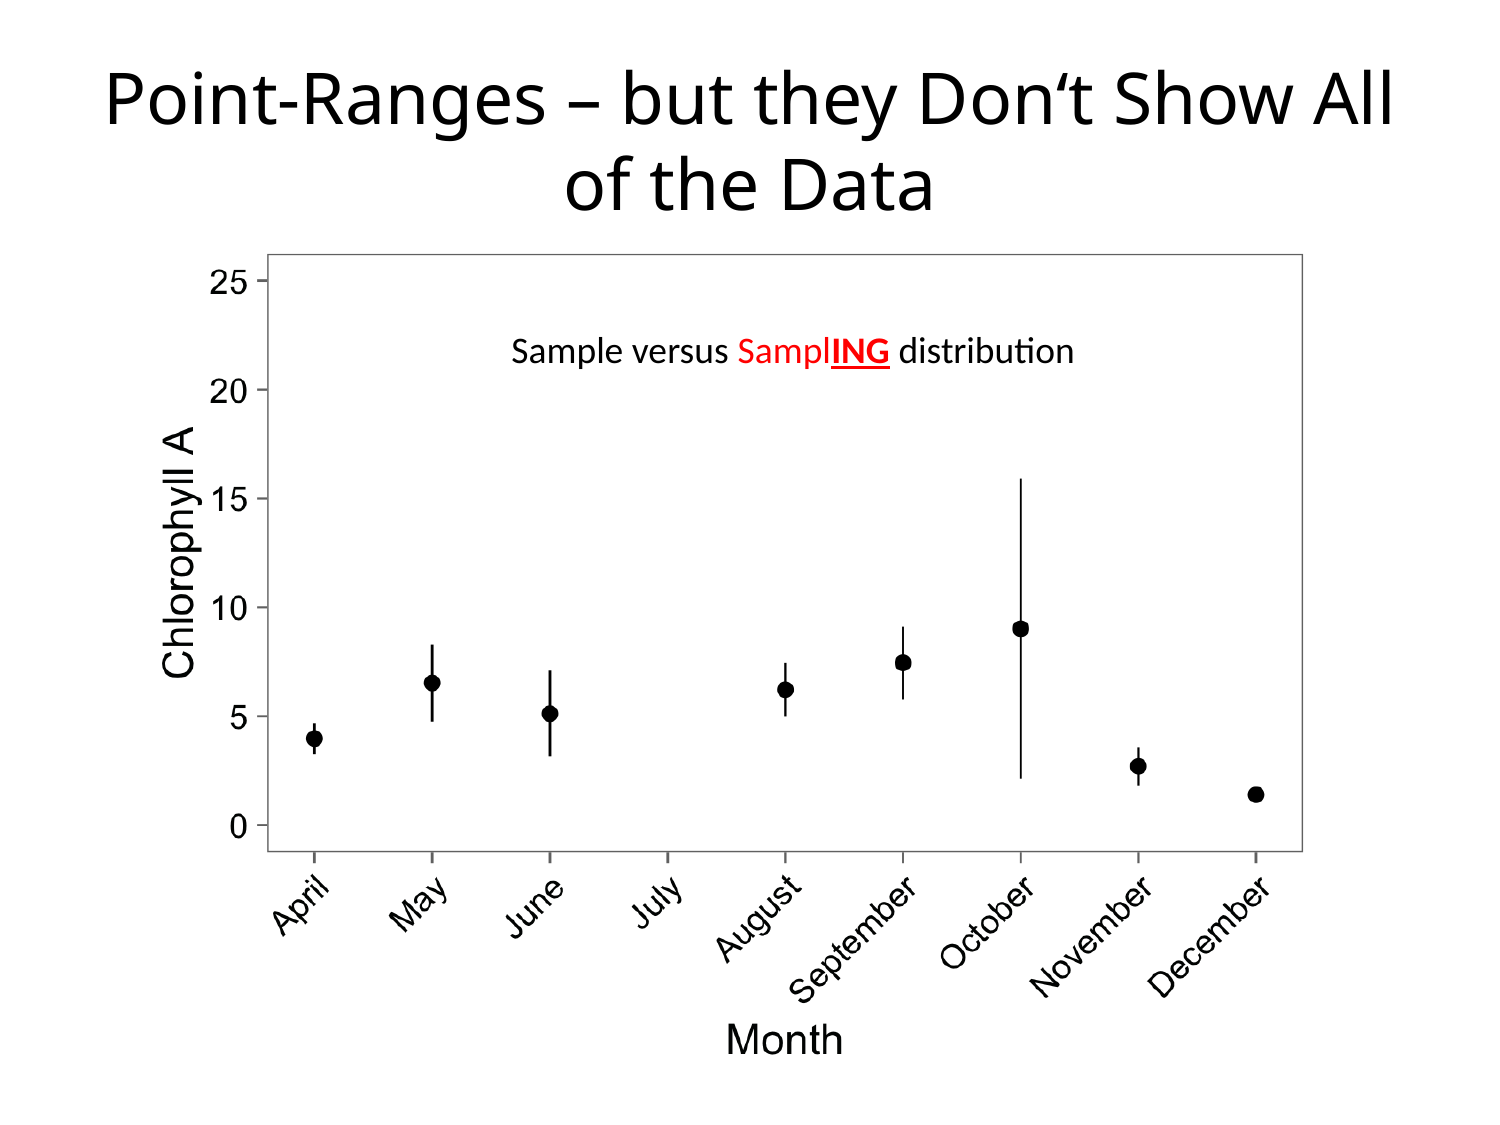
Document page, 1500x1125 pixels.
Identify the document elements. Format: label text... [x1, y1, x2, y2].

title Point-Ranges – but they Don‘t Show All of the Data [75, 45, 1425, 233]
picture [133, 232, 1324, 1083]
